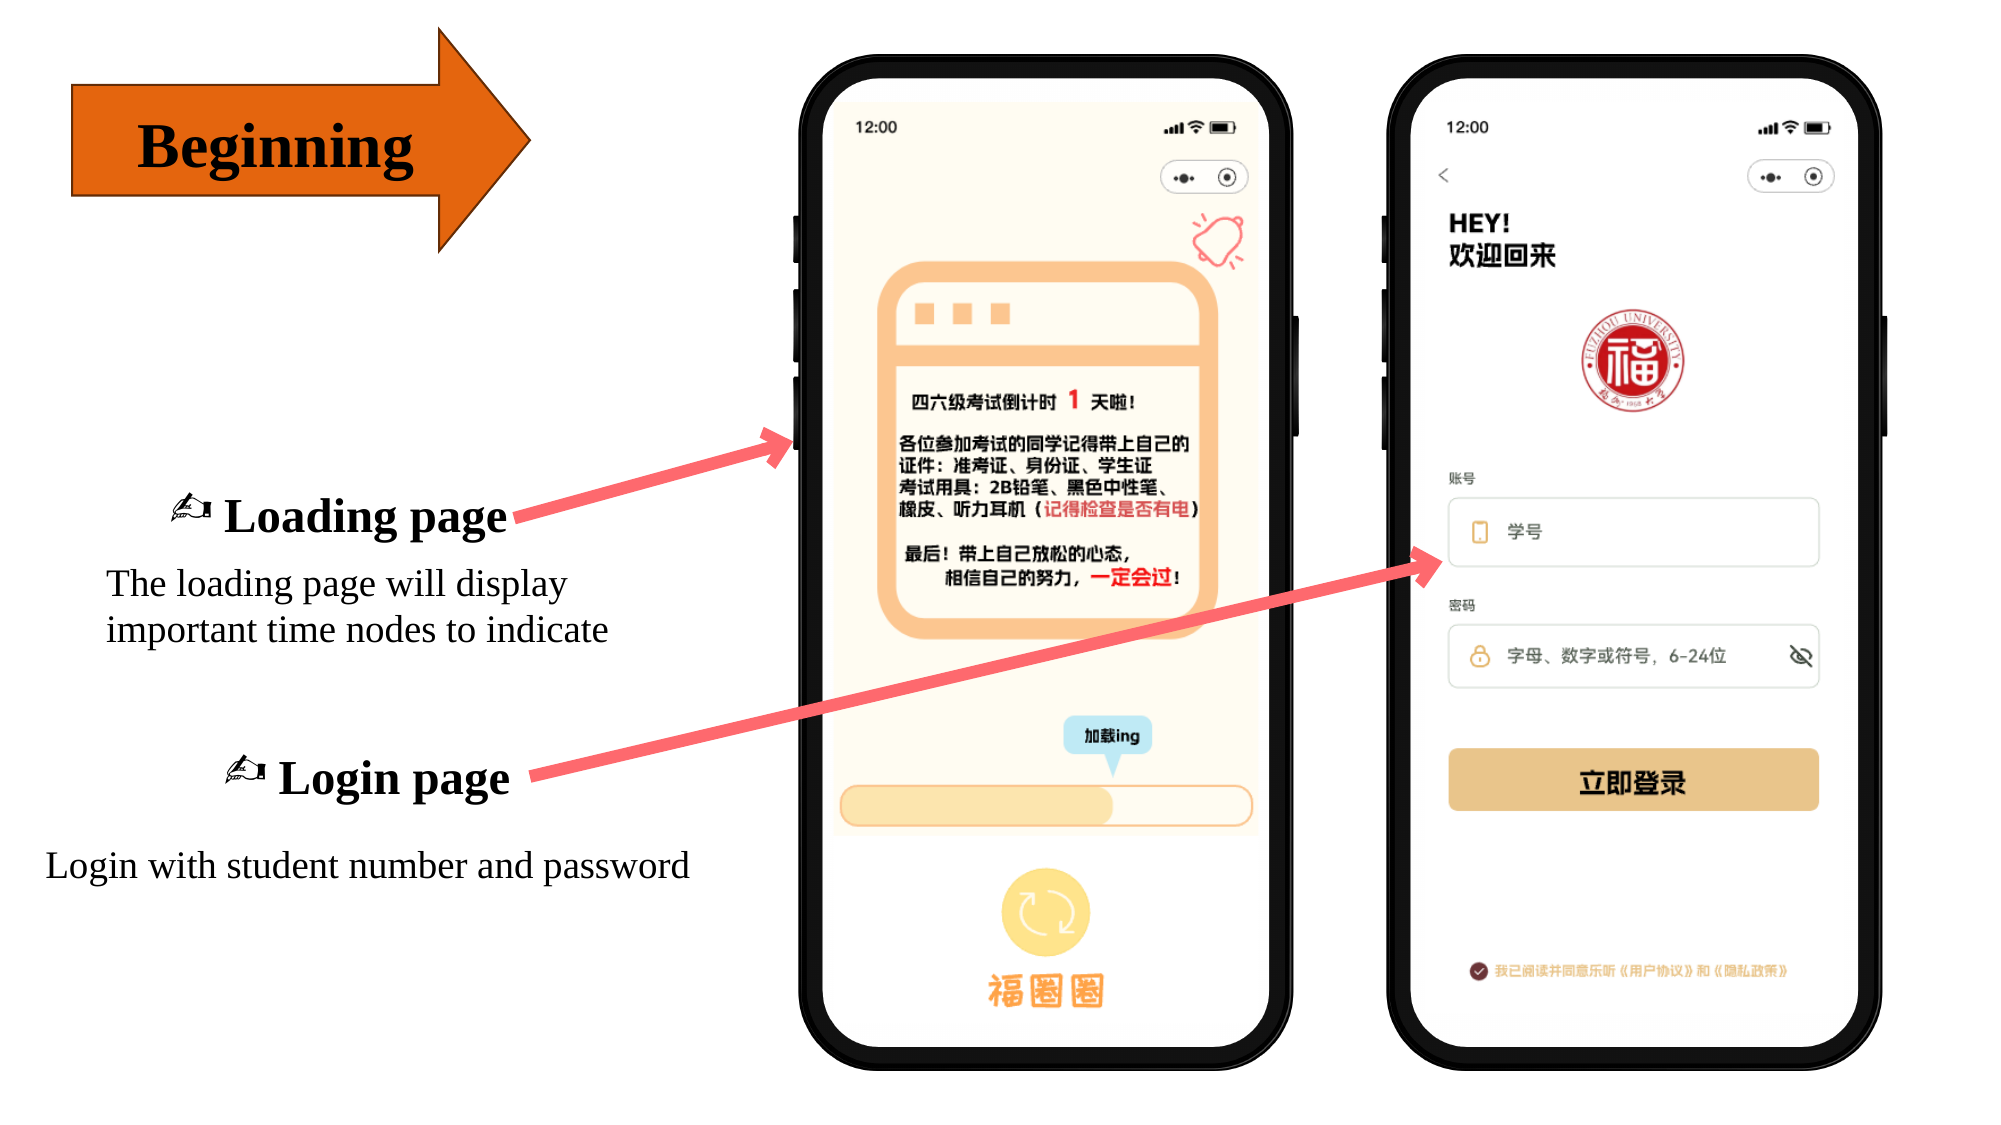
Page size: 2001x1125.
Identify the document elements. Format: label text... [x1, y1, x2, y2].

text_box Login page [220, 736, 512, 805]
text_box [529, 556, 1443, 777]
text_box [11, 29, 541, 251]
text_box The loading page will display important time nodes to indicate [91, 549, 651, 658]
text_box [793, 54, 1299, 714]
text_box [1381, 54, 1888, 1071]
text_box [833, 606, 1259, 1023]
text_box [1424, 102, 1845, 1013]
text_box [833, 102, 1259, 704]
text_box Loading page [120, 473, 555, 542]
text_box [793, 596, 1299, 1071]
text_box Login with student number and password [30, 832, 753, 894]
